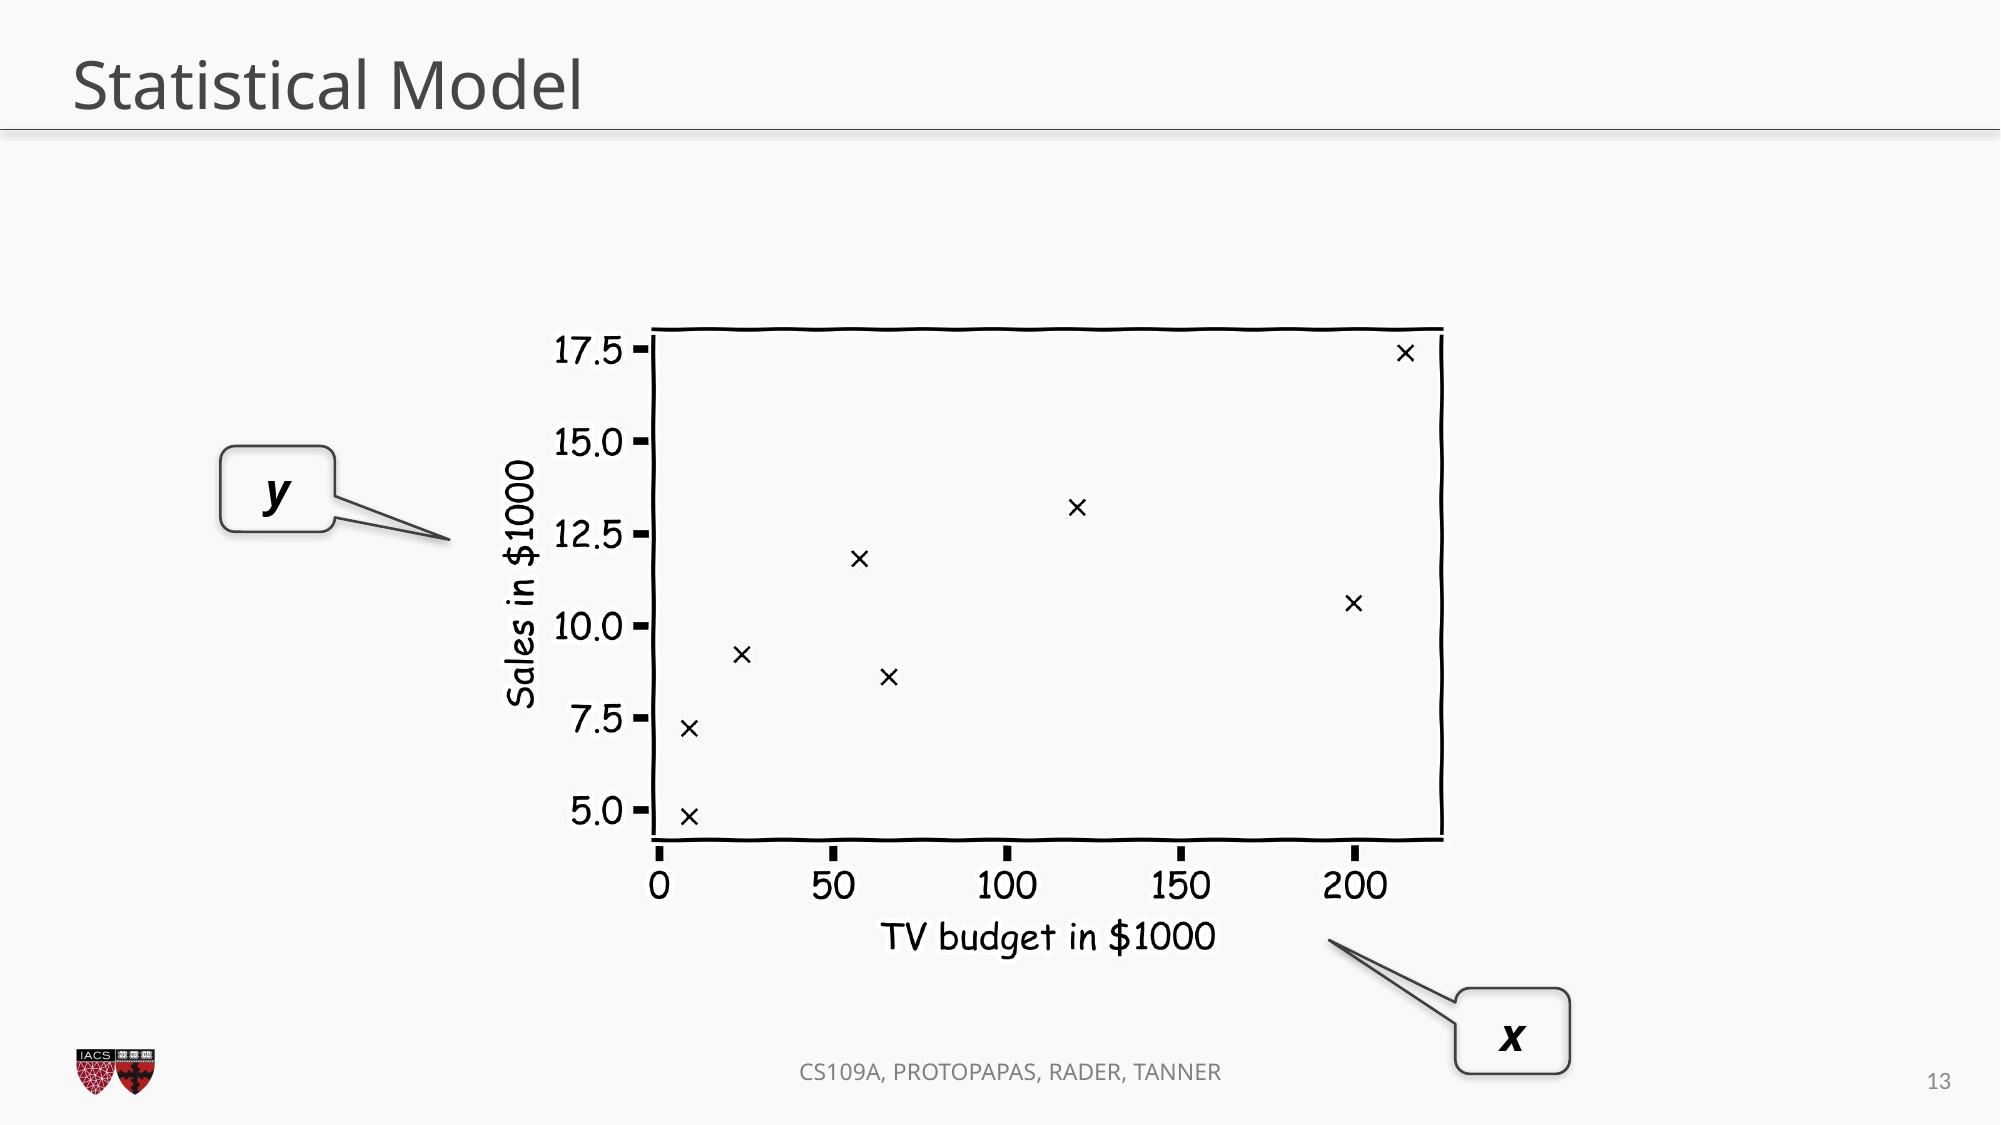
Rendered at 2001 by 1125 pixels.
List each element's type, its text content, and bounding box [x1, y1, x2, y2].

picture [428, 239, 1555, 990]
picture [75, 1049, 155, 1095]
text_box [1173, 1038, 1204, 1100]
text_box [1416, 987, 1571, 1075]
text_box x [1465, 997, 1561, 1068]
slide_number 12 [1500, 1050, 1967, 1110]
title Statistical Model [57, 35, 1943, 162]
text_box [220, 445, 336, 533]
